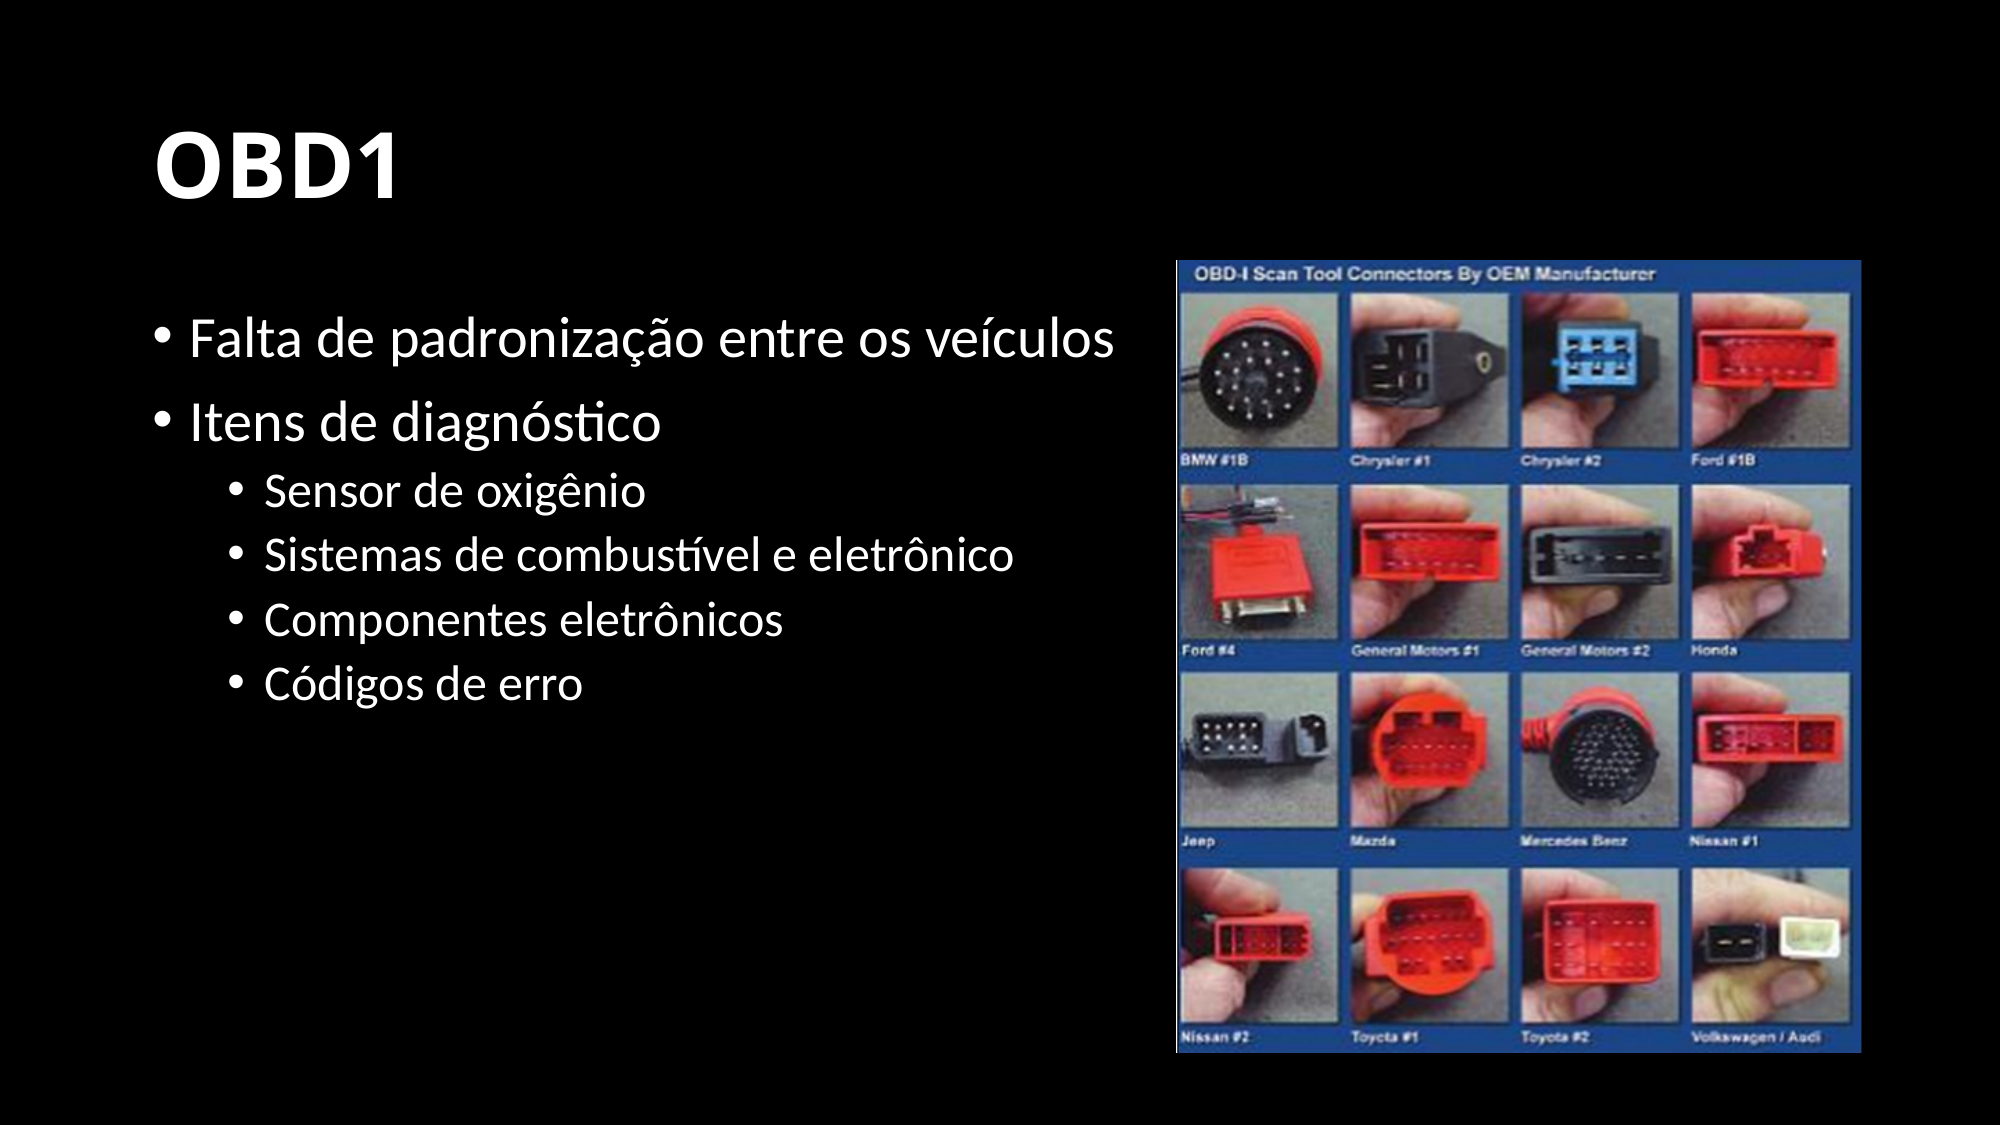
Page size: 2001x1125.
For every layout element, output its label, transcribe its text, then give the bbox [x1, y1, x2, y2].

list Falta de padronização entre os veículos Itens de diagnóstico Sensor de oxigênio Sistemas de combustível e eletrônico Componentes eletrônicos Códigos de erro [137, 299, 1174, 1014]
picture [1176, 260, 1863, 1053]
title OBD1 [137, 59, 1863, 278]
